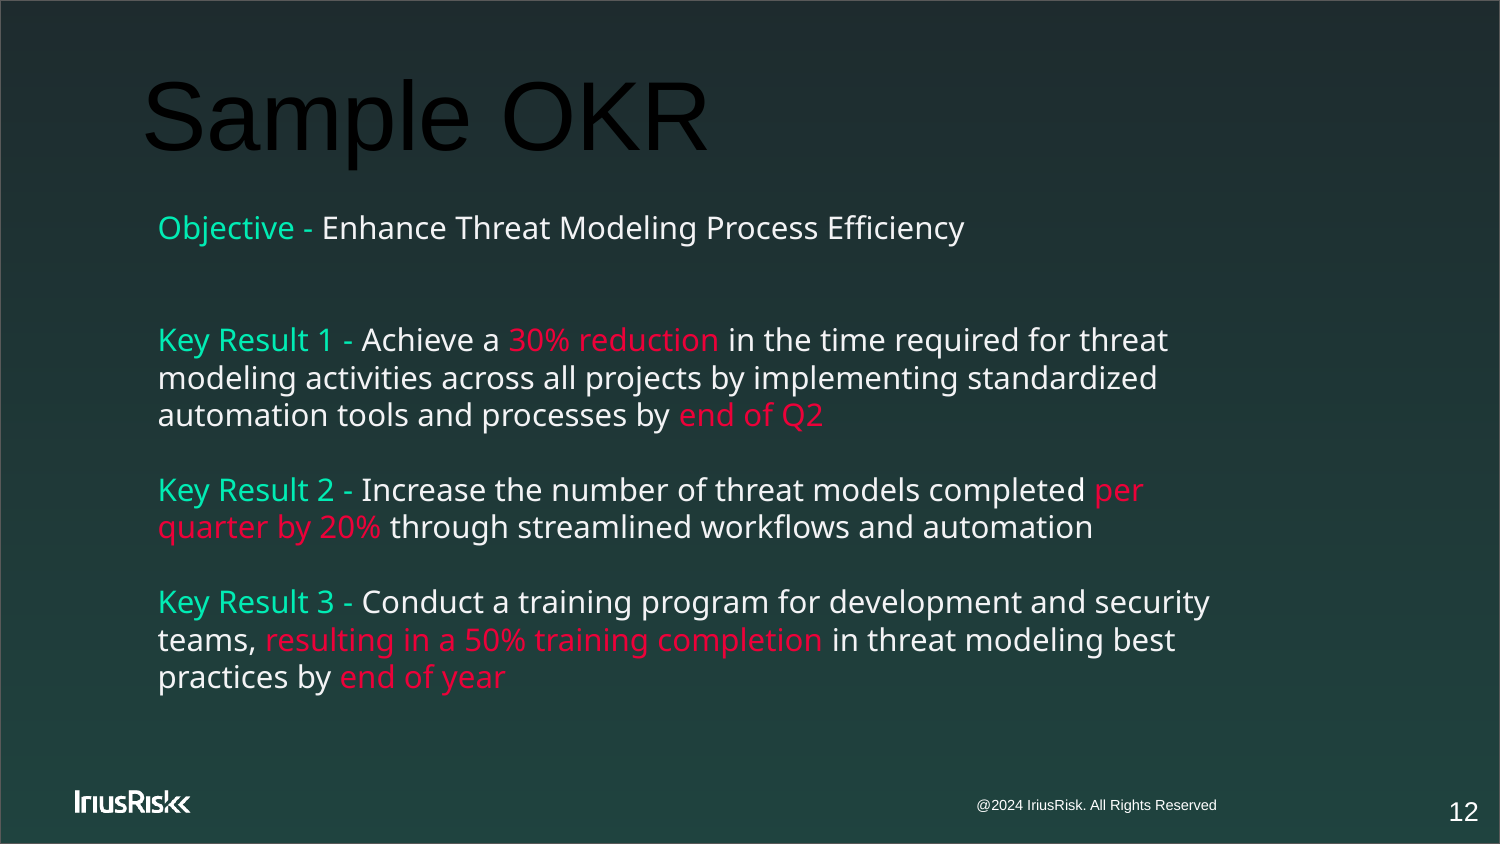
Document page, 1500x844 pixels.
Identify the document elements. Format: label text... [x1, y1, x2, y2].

title Sample OKR [130, 65, 1184, 176]
picture [75, 790, 191, 813]
list Objective - Enhance Threat Modeling Process Efficiency Key Result 1 - Achieve a 30% reduction in the time required for threat modeling activities across all projects by implementing standardized automation tools and processes by end of Q2 Key Result 2 - Increase the number of threat models completed per quarter by 20% through streamlined workflows and automation Key Result 3 - Conduct a training program for development and security teams, resulting in a 50% training completion in threat modeling best practices by end of year [142, 175, 1253, 727]
slide_number ‹#› [1403, 779, 1494, 844]
